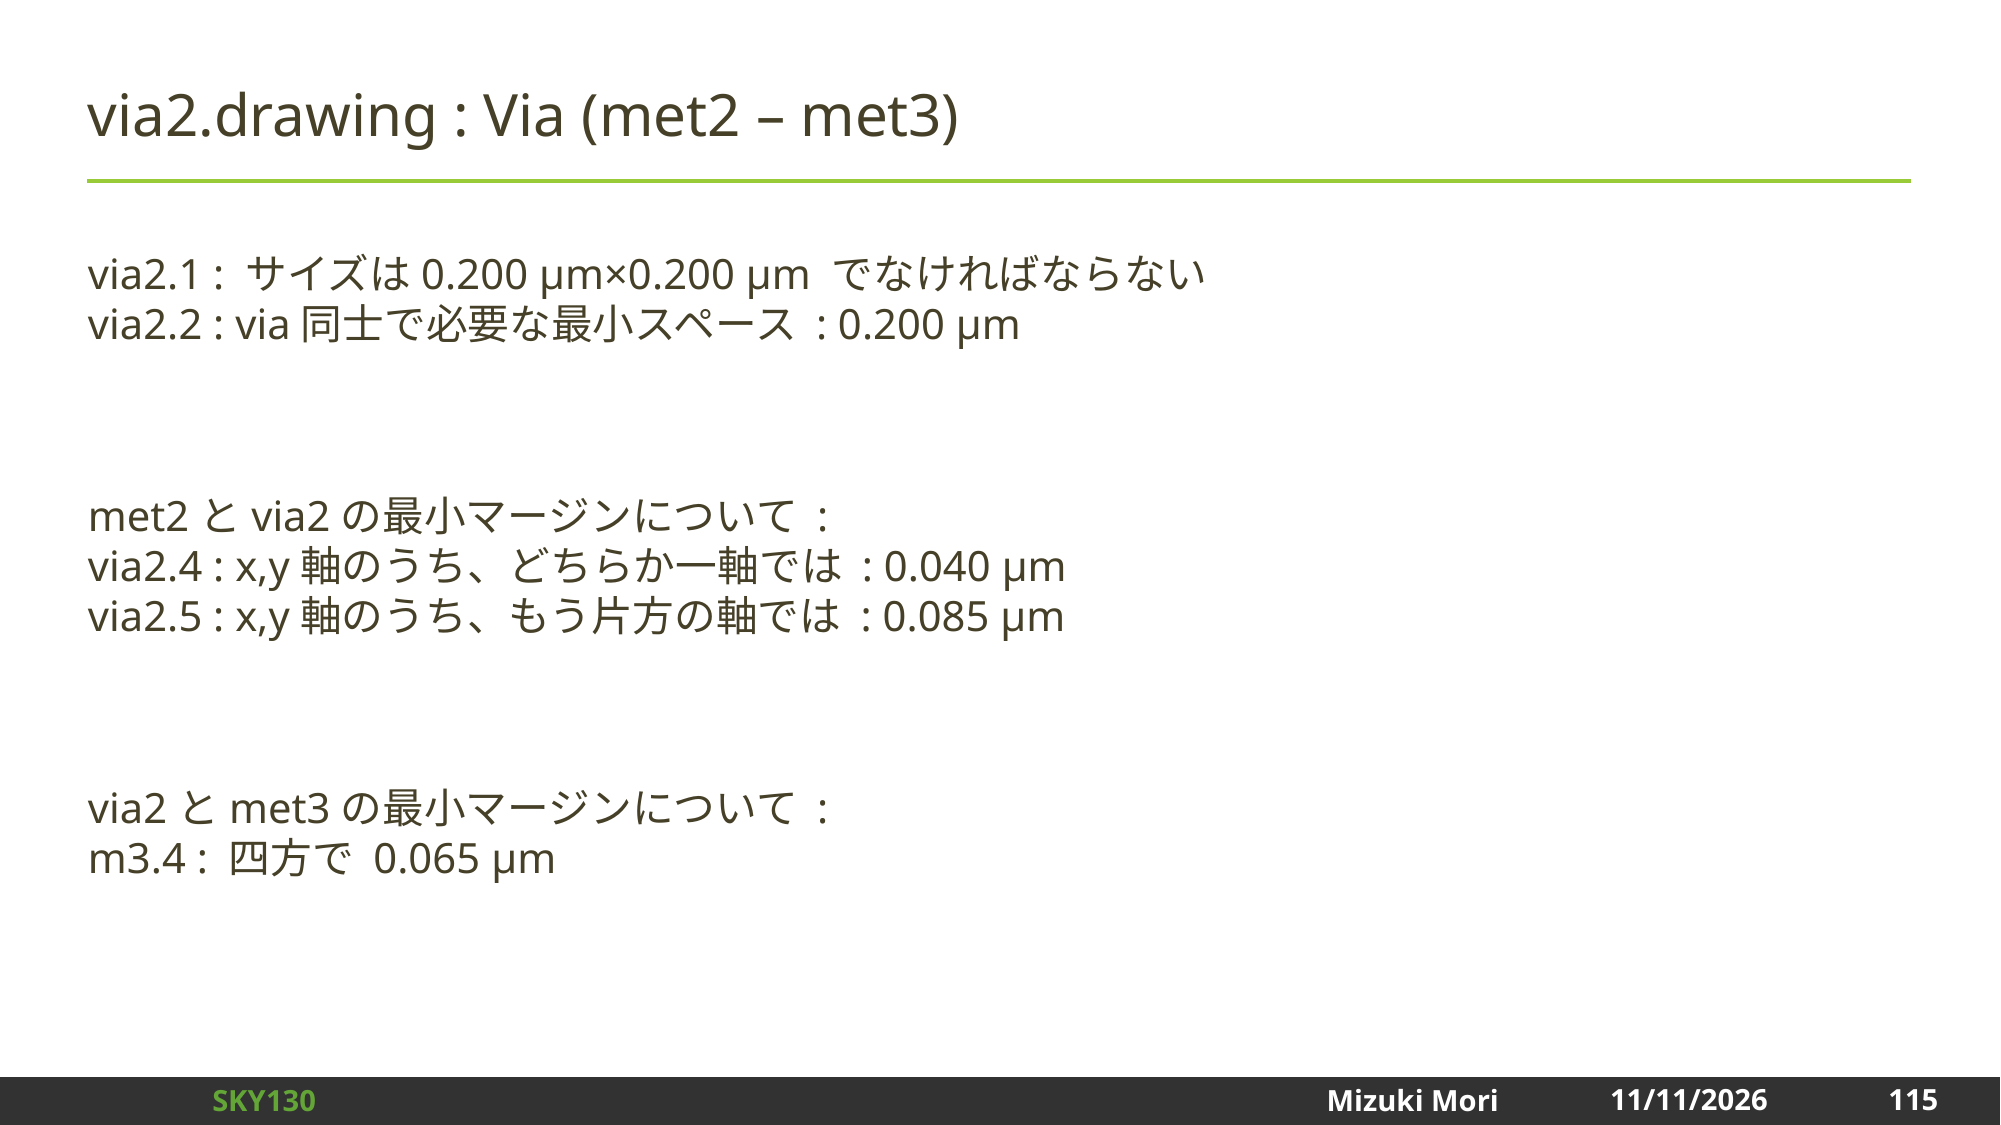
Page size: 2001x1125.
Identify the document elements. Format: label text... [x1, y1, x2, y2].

list via2.1 : サイズは0.200 μm×0.200 μm でなければならない via2.2 : via同士で必要な最小スペース : 0.200 μm met2とvia2の最小マージンについて : via2.4 : x,y軸のうち、どちらか一軸では : 0.040 μm via2.5 : x,y軸のうち、もう片方の軸では : 0.085 μm via2とmet3の最小マージンについて : m3.4 : 四方で 0.065 μm [72, 239, 1912, 995]
picture [0, 1077, 1550, 1125]
slide_number 115 [1826, 1076, 2000, 1125]
title via2.drawing : Via (met2 – met3) [72, 70, 1912, 163]
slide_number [1550, 1077, 1826, 1125]
